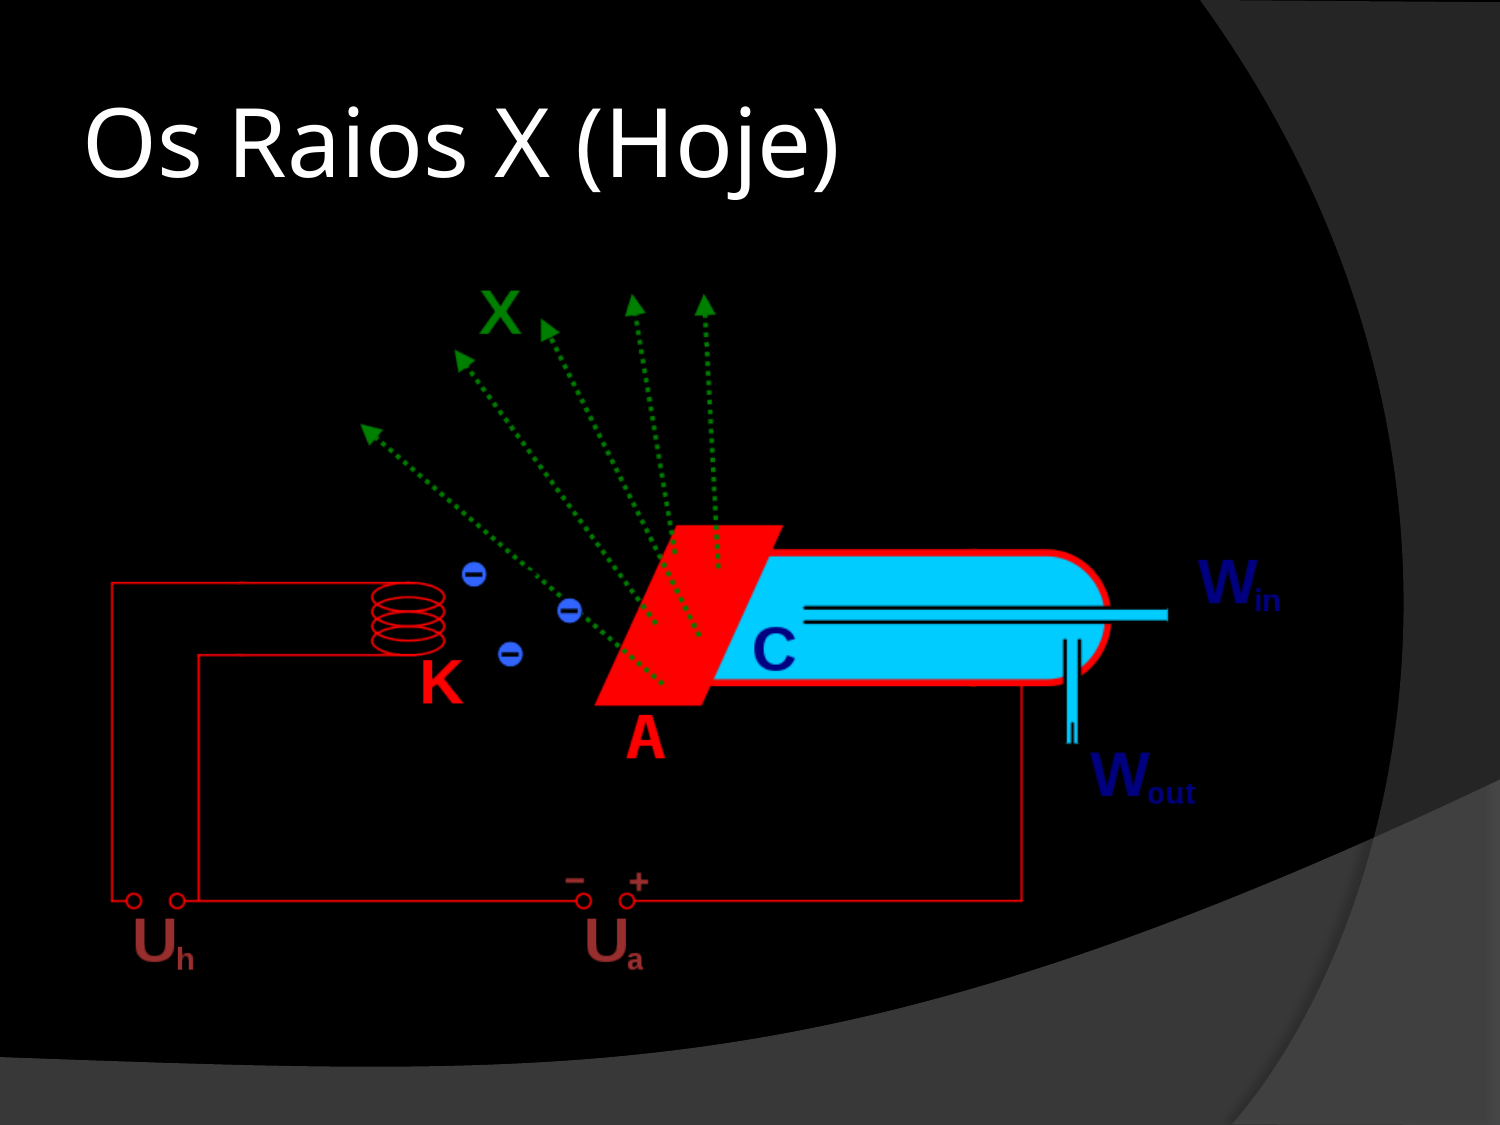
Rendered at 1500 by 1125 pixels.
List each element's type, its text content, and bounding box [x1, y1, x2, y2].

picture [105, 278, 1287, 975]
title Os Raios X (Hoje) [75, 45, 1300, 233]
